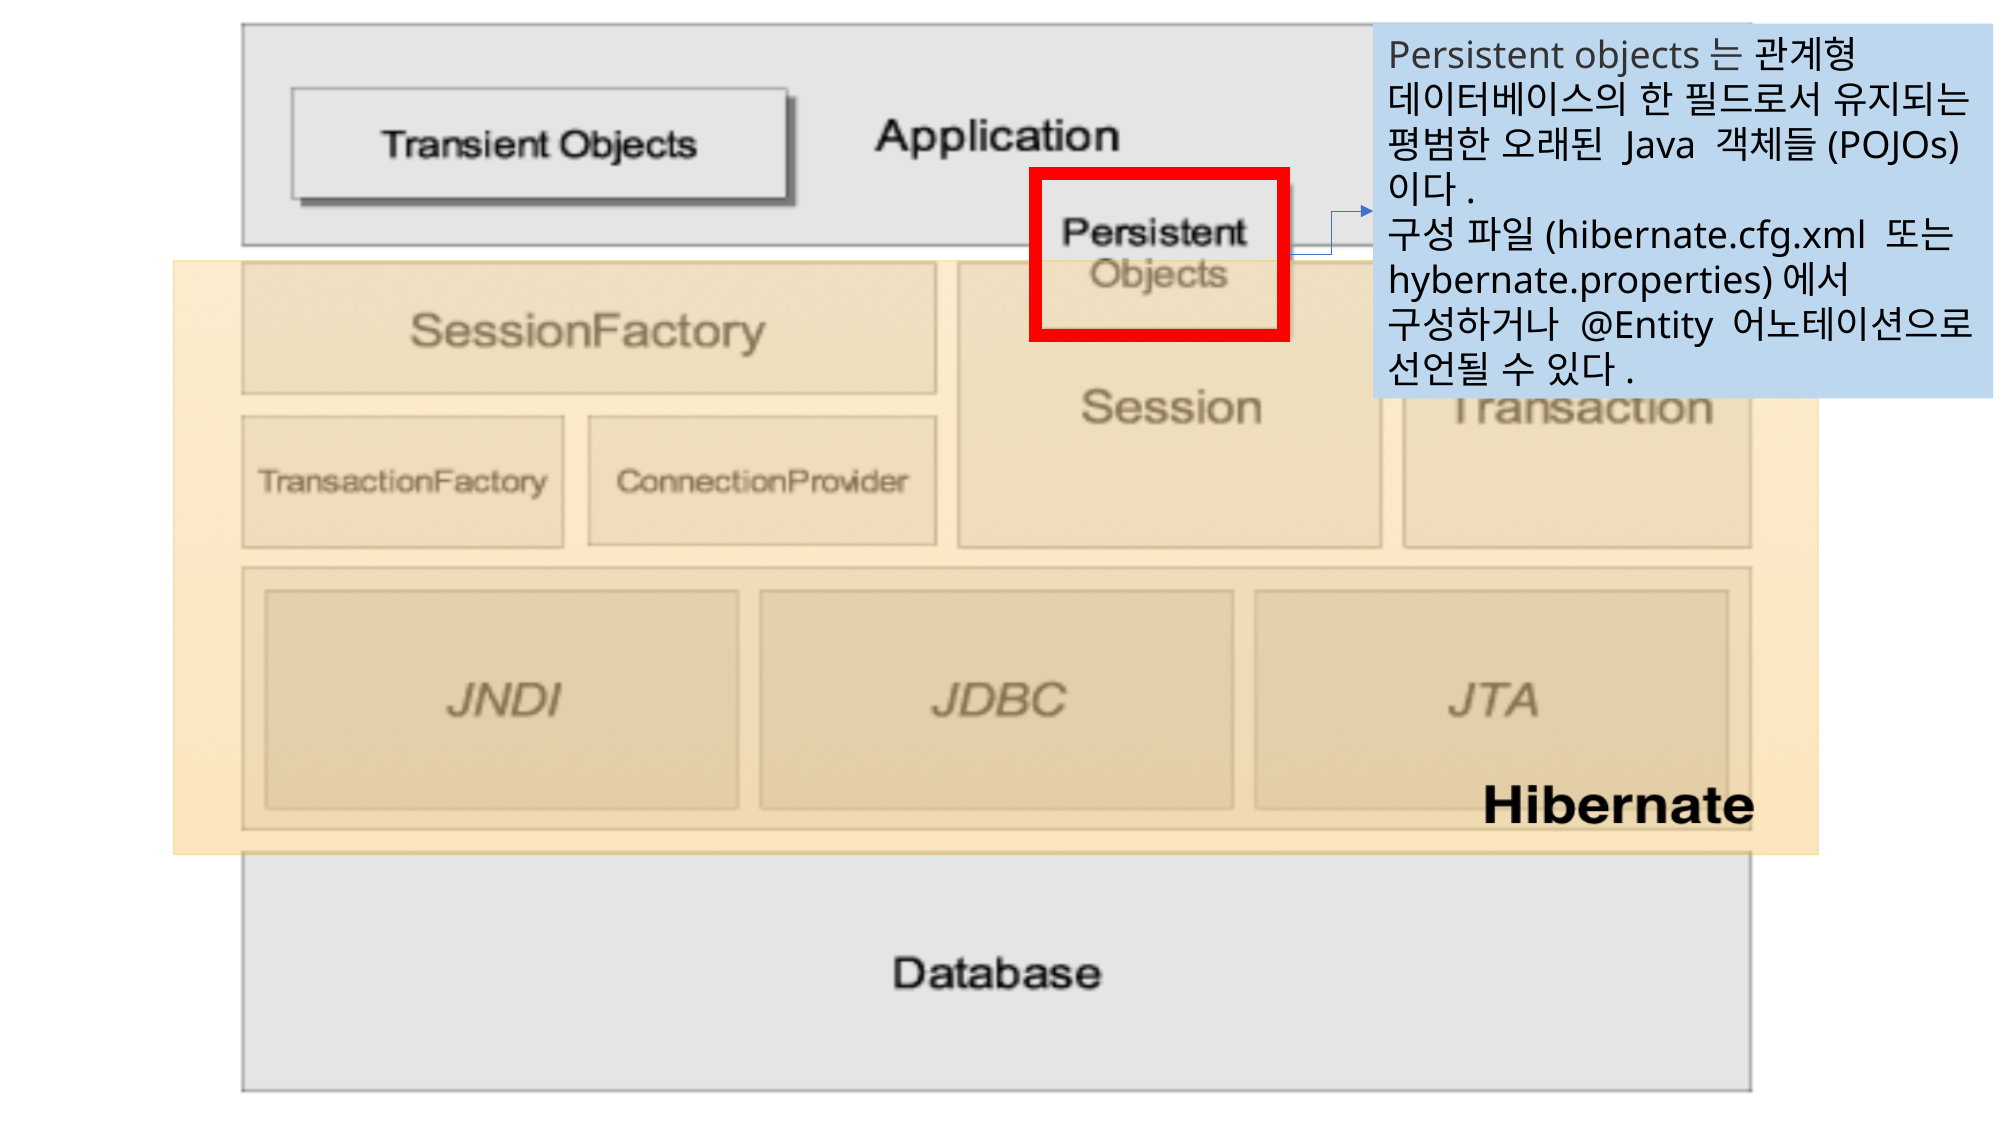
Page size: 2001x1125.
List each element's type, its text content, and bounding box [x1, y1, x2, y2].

picture [173, 0, 1827, 1120]
text_box Persistent objects는 관계형 데이터베이스의 한 필드로서 유지되는 평범한 오래된 Java 객체들(POJOs)이다. 구성 파일(hibernate.cfg.xml 또는 hybernate.properties)에서 구성하거나 @Entity 어노테이션으로 선언될 수 있다. [1827, 23, 1994, 399]
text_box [1289, 213, 1374, 255]
